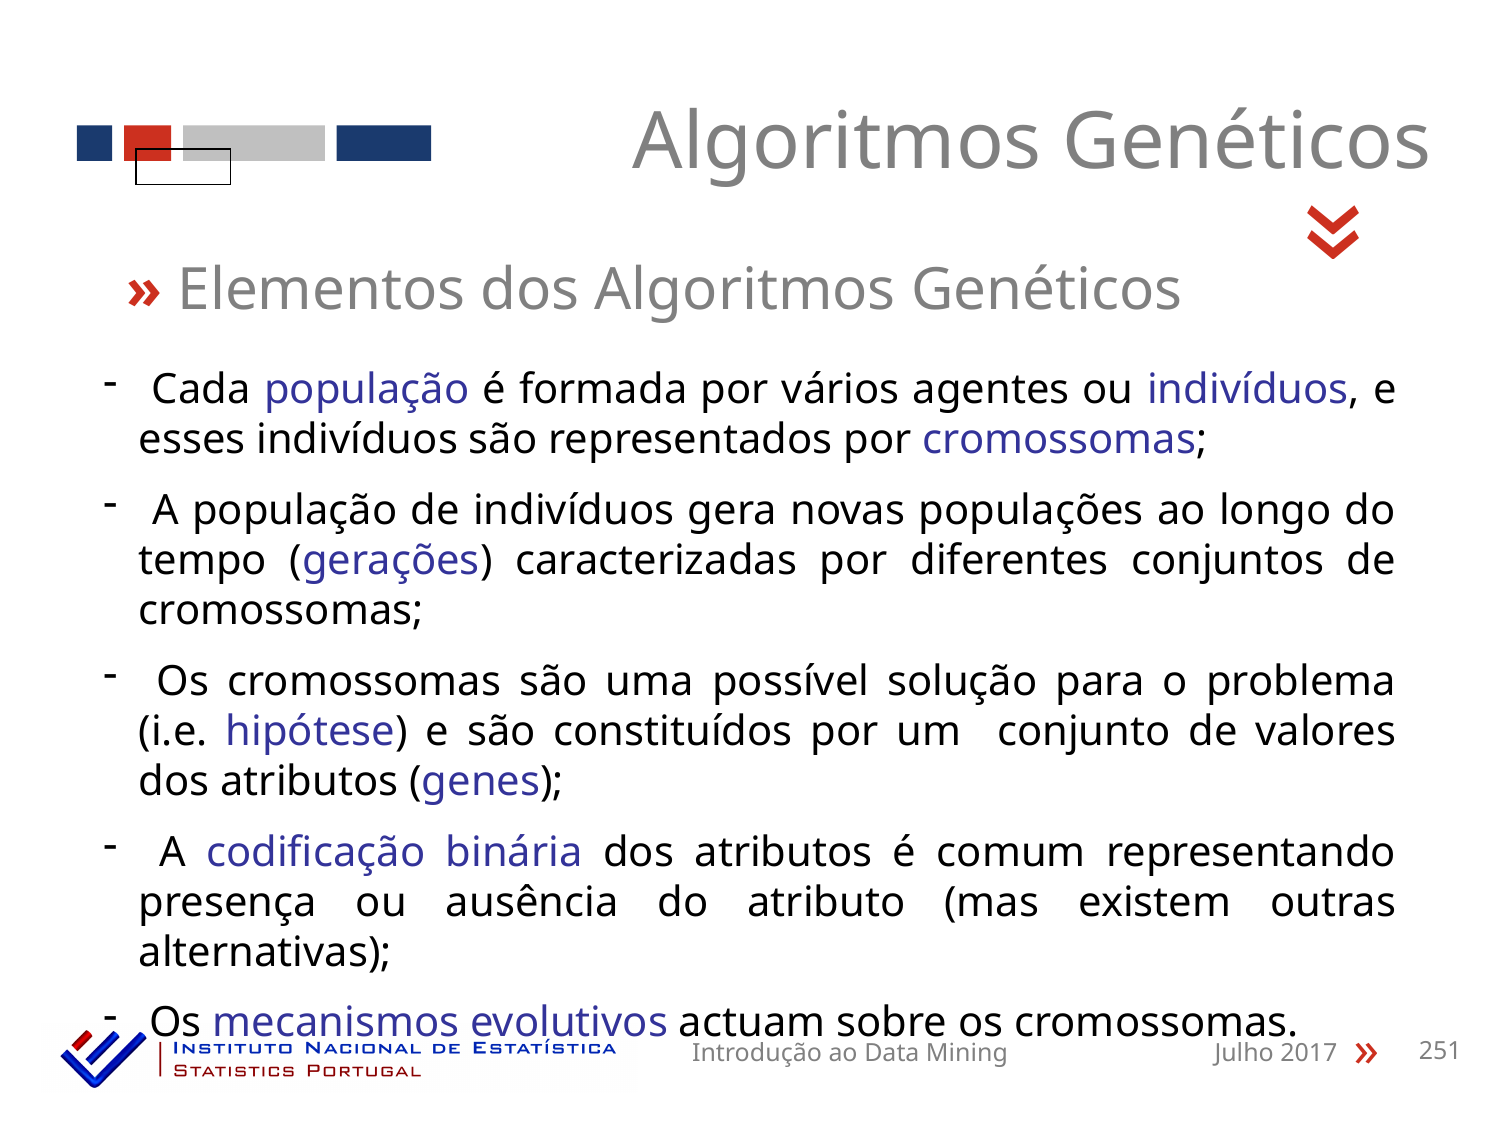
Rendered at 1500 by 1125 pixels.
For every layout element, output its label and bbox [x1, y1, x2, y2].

picture [41, 1023, 620, 1093]
text_box [112, 66, 1447, 329]
text_box [88, 354, 1412, 1099]
slide_number [1081, 1053, 1353, 1093]
slide_number [1358, 1009, 1477, 1093]
footer [620, 1053, 1081, 1093]
